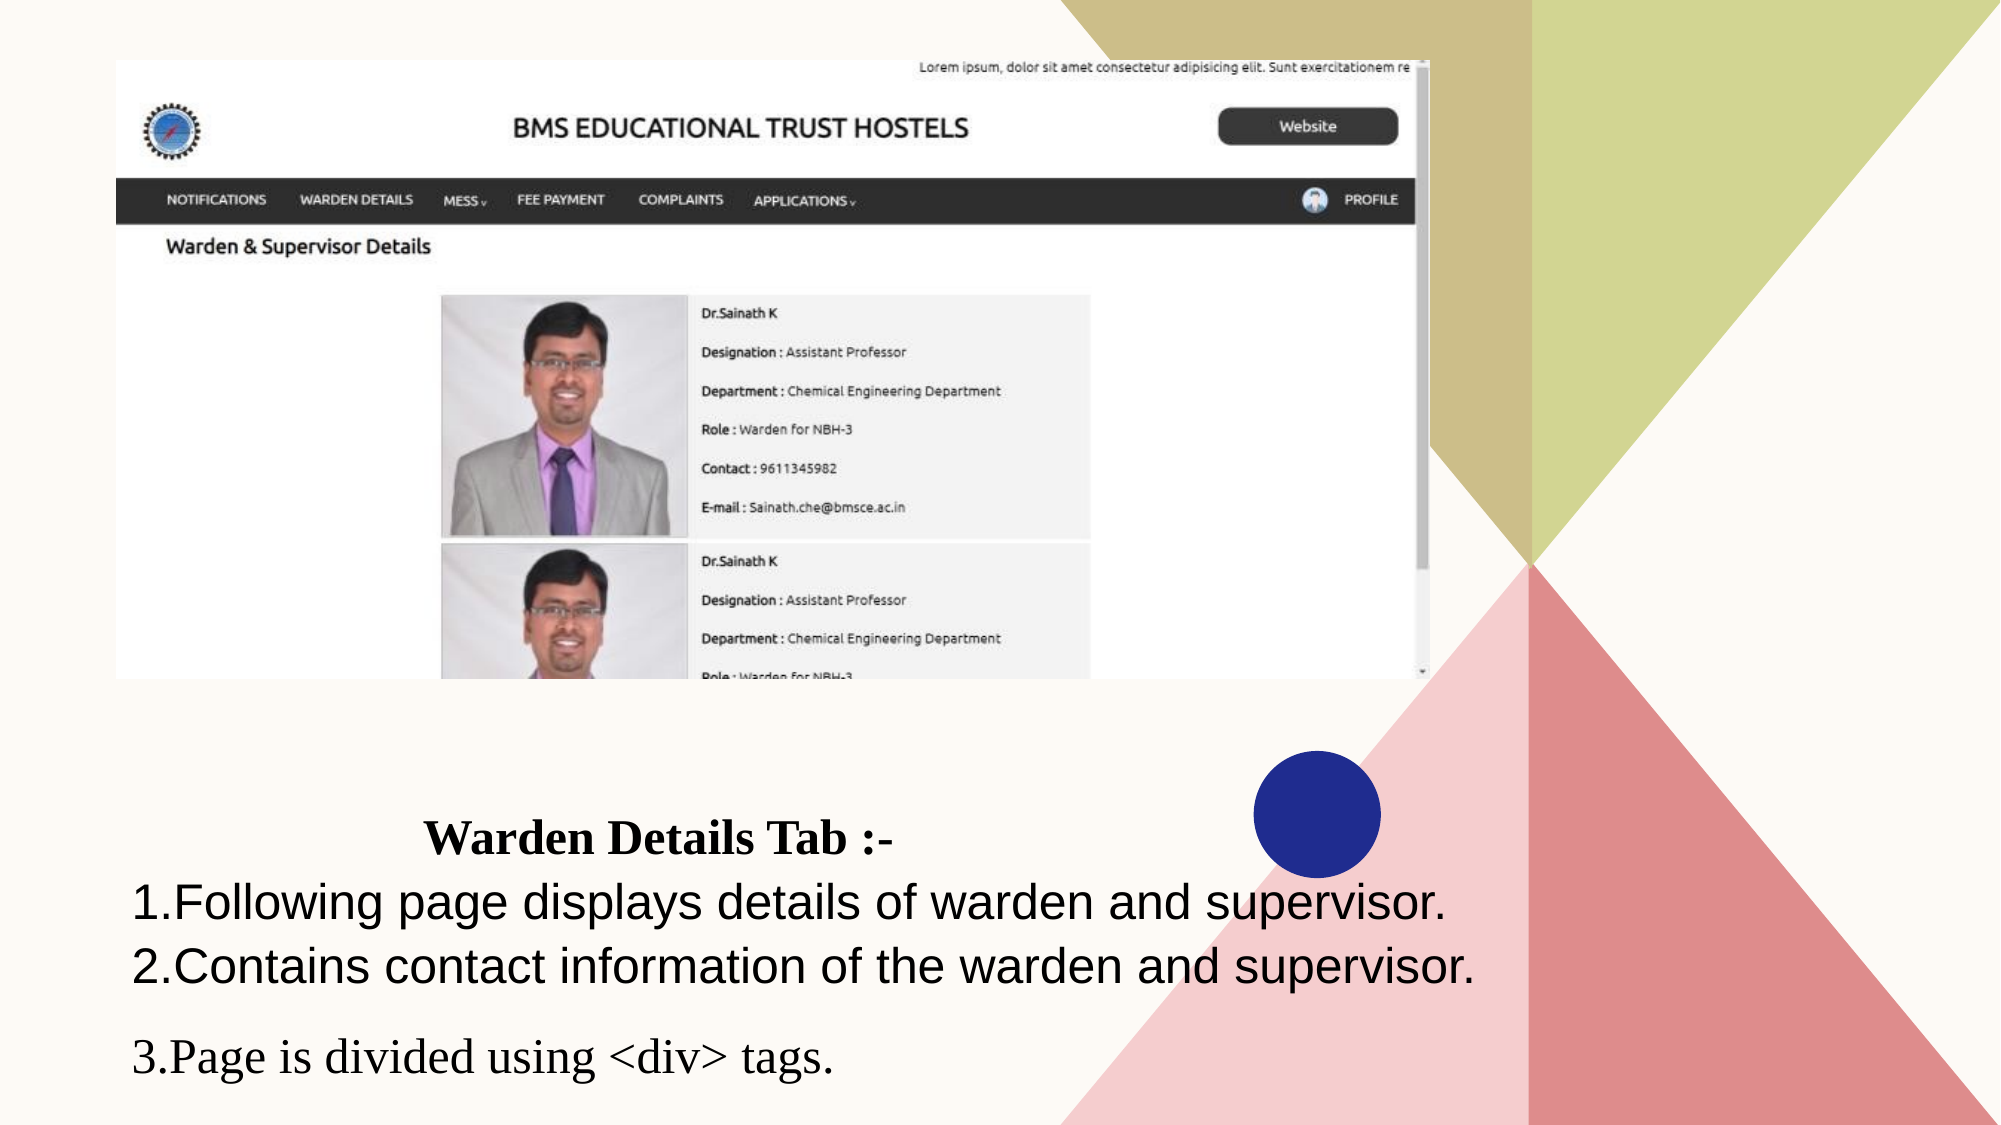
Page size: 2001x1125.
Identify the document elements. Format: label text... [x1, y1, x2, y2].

picture [116, 60, 1430, 679]
list Warden Details Tab :- 1.Following page displays details of warden and supervisor. 2.Contains contact information of the warden and supervisor. 3.Page is divided using <div> tags. [116, 792, 1591, 1105]
